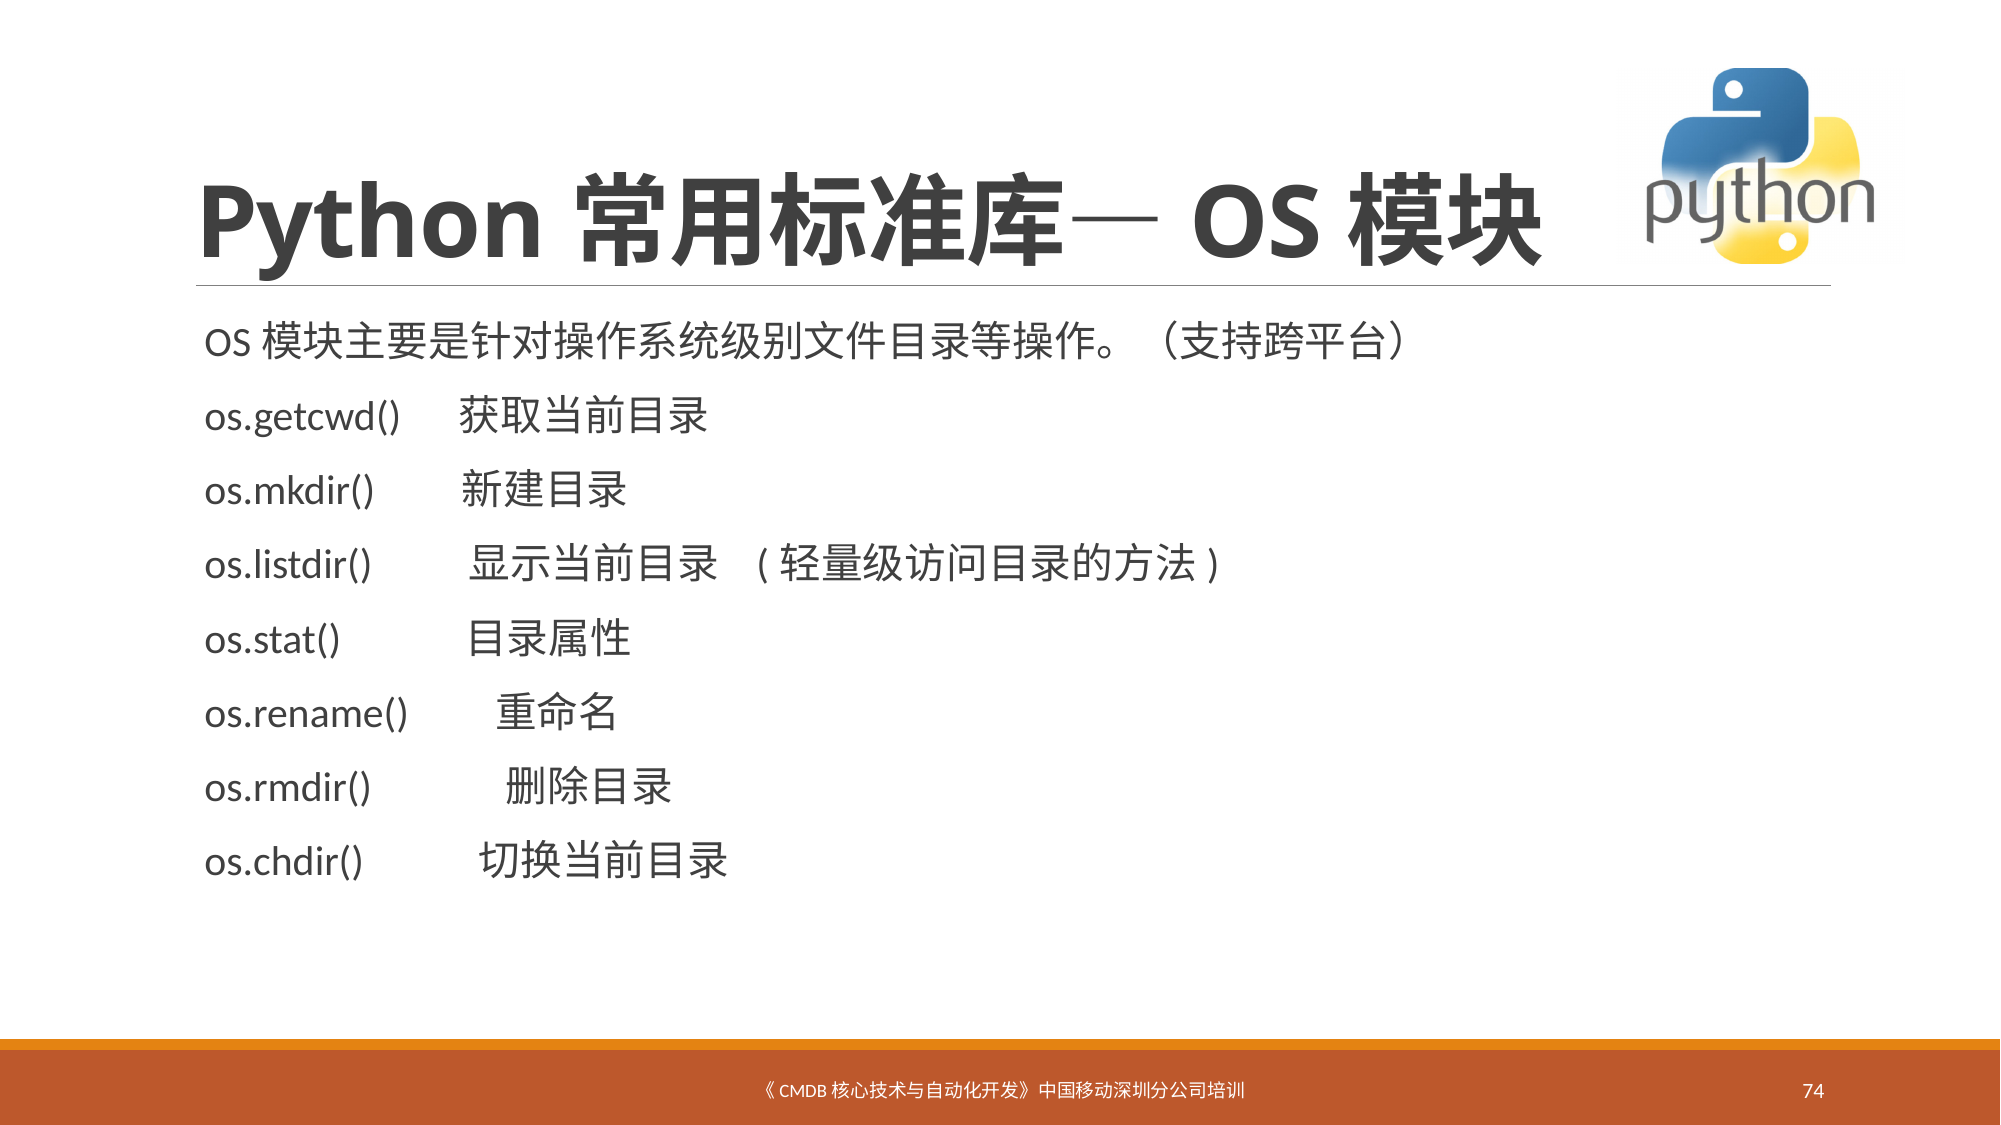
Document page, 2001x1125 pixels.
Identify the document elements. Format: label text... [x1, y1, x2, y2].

slide_number 74 [1624, 1059, 1840, 1120]
picture [1616, 68, 1906, 264]
list OS模块主要是针对操作系统级别文件目录等操作。（支持跨平台） os.getcwd() 获取当前目录 os.mkdir() 新建目录 os.listdir() 显示当前目录 (轻量级访问目录的方法) os.stat() 目录属性 os.rename() 重命名 os.rmdir() 删除目录 os.chdir() 切换当前目录 [189, 312, 1840, 973]
title Python常用标准库—OS模块 [180, 47, 1830, 285]
footer 《CMDB核心技术与自动化开发》中国移动深圳分公司培训 [604, 1059, 1396, 1120]
